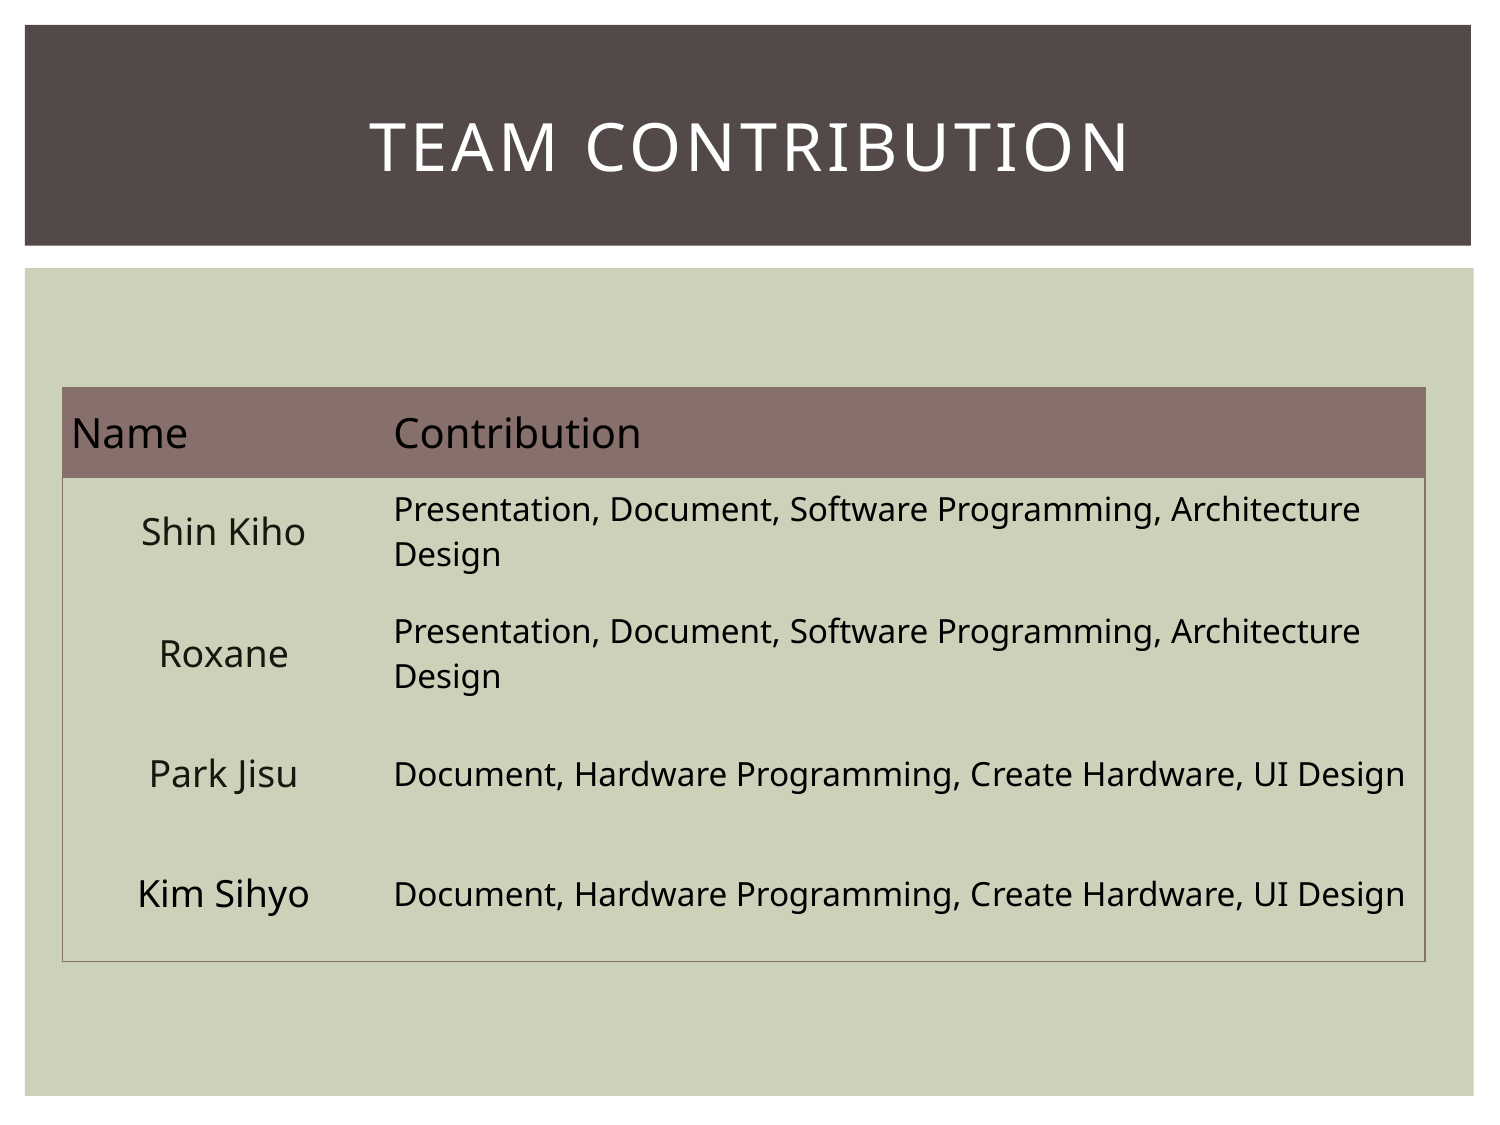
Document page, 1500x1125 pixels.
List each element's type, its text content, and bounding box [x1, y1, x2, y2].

table_cell Presentation, Document, Software Programming, Architecture Design [385, 585, 1424, 721]
table_header Contribution [385, 388, 1424, 478]
table_cell Park Jisu [63, 721, 385, 825]
table_cell Shin Kiho [63, 478, 385, 585]
table_cell Roxane [63, 585, 385, 721]
table_cell Document, Hardware Programming, Create Hardware, UI Design [385, 825, 1424, 961]
title Team Contribution [62, 58, 1438, 232]
table_cell Document, Hardware Programming, Create Hardware, UI Design [385, 721, 1424, 825]
table_cell Presentation, Document, Software Programming, Architecture Design [385, 478, 1424, 585]
table_header Name [63, 388, 385, 478]
table_cell Kim Sihyo [63, 825, 385, 961]
